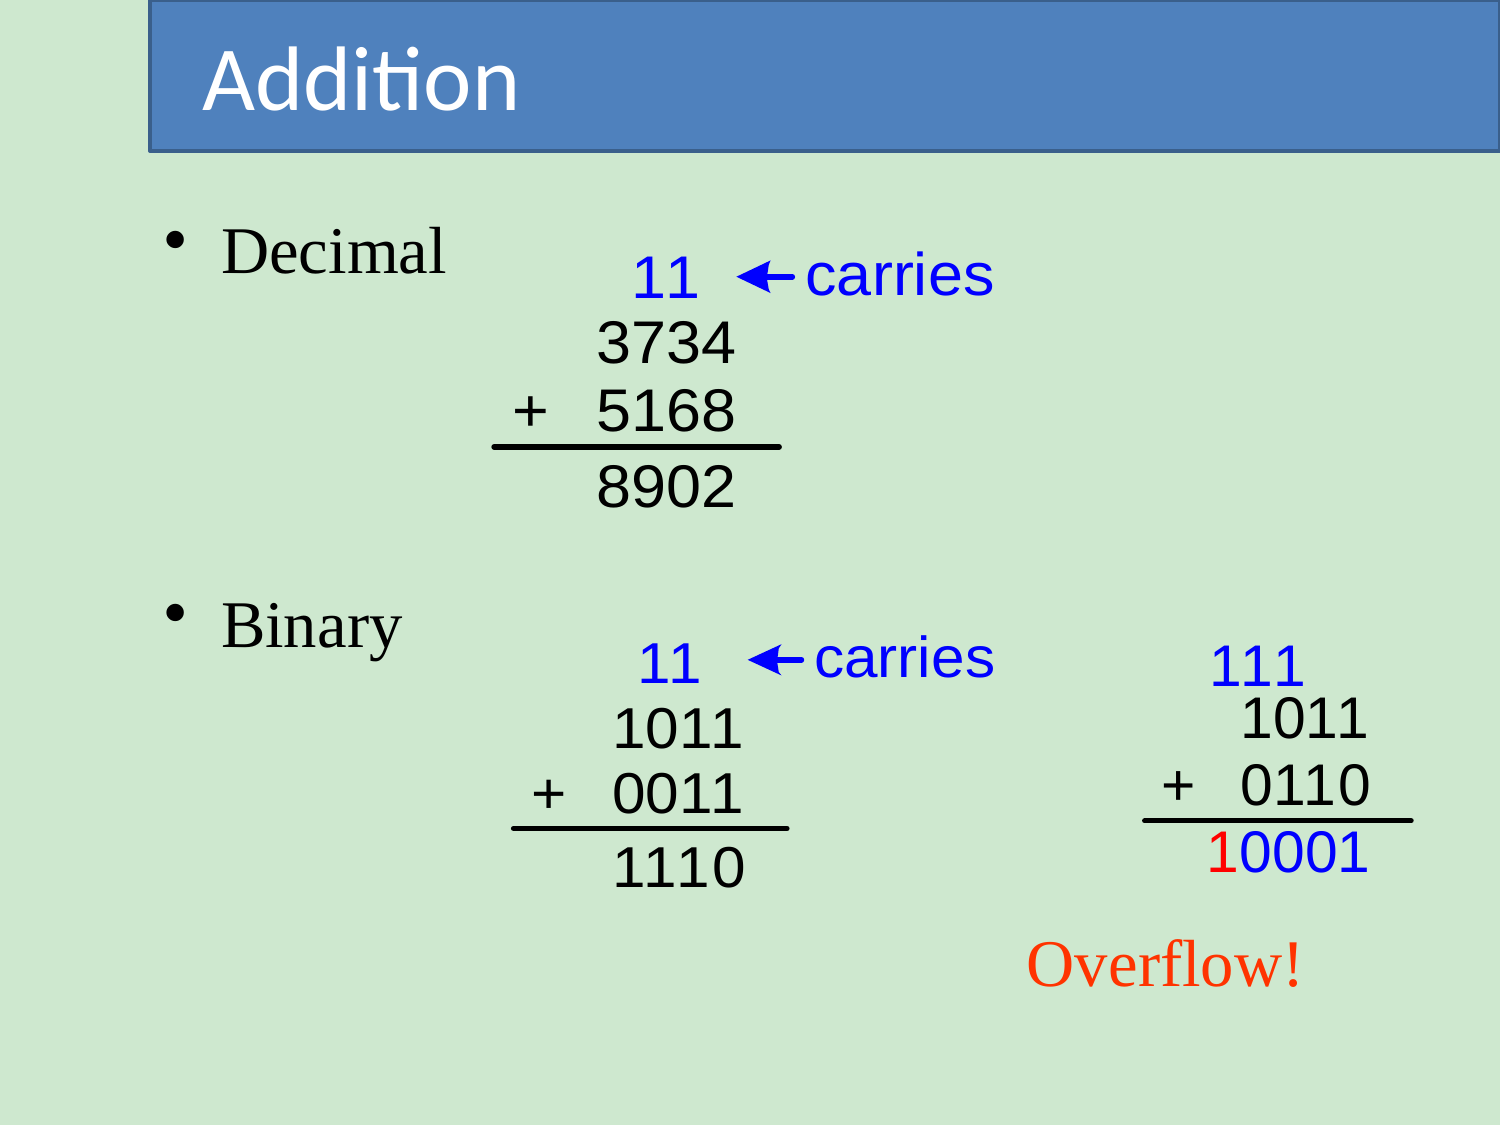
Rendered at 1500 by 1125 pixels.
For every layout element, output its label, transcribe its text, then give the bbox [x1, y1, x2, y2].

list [499, 608, 1013, 918]
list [479, 223, 1013, 540]
text_box [87, 174, 1413, 1025]
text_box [1131, 612, 1426, 913]
text_box Addition [187, 11, 1488, 136]
text_box Overflow! [1011, 912, 1400, 1063]
